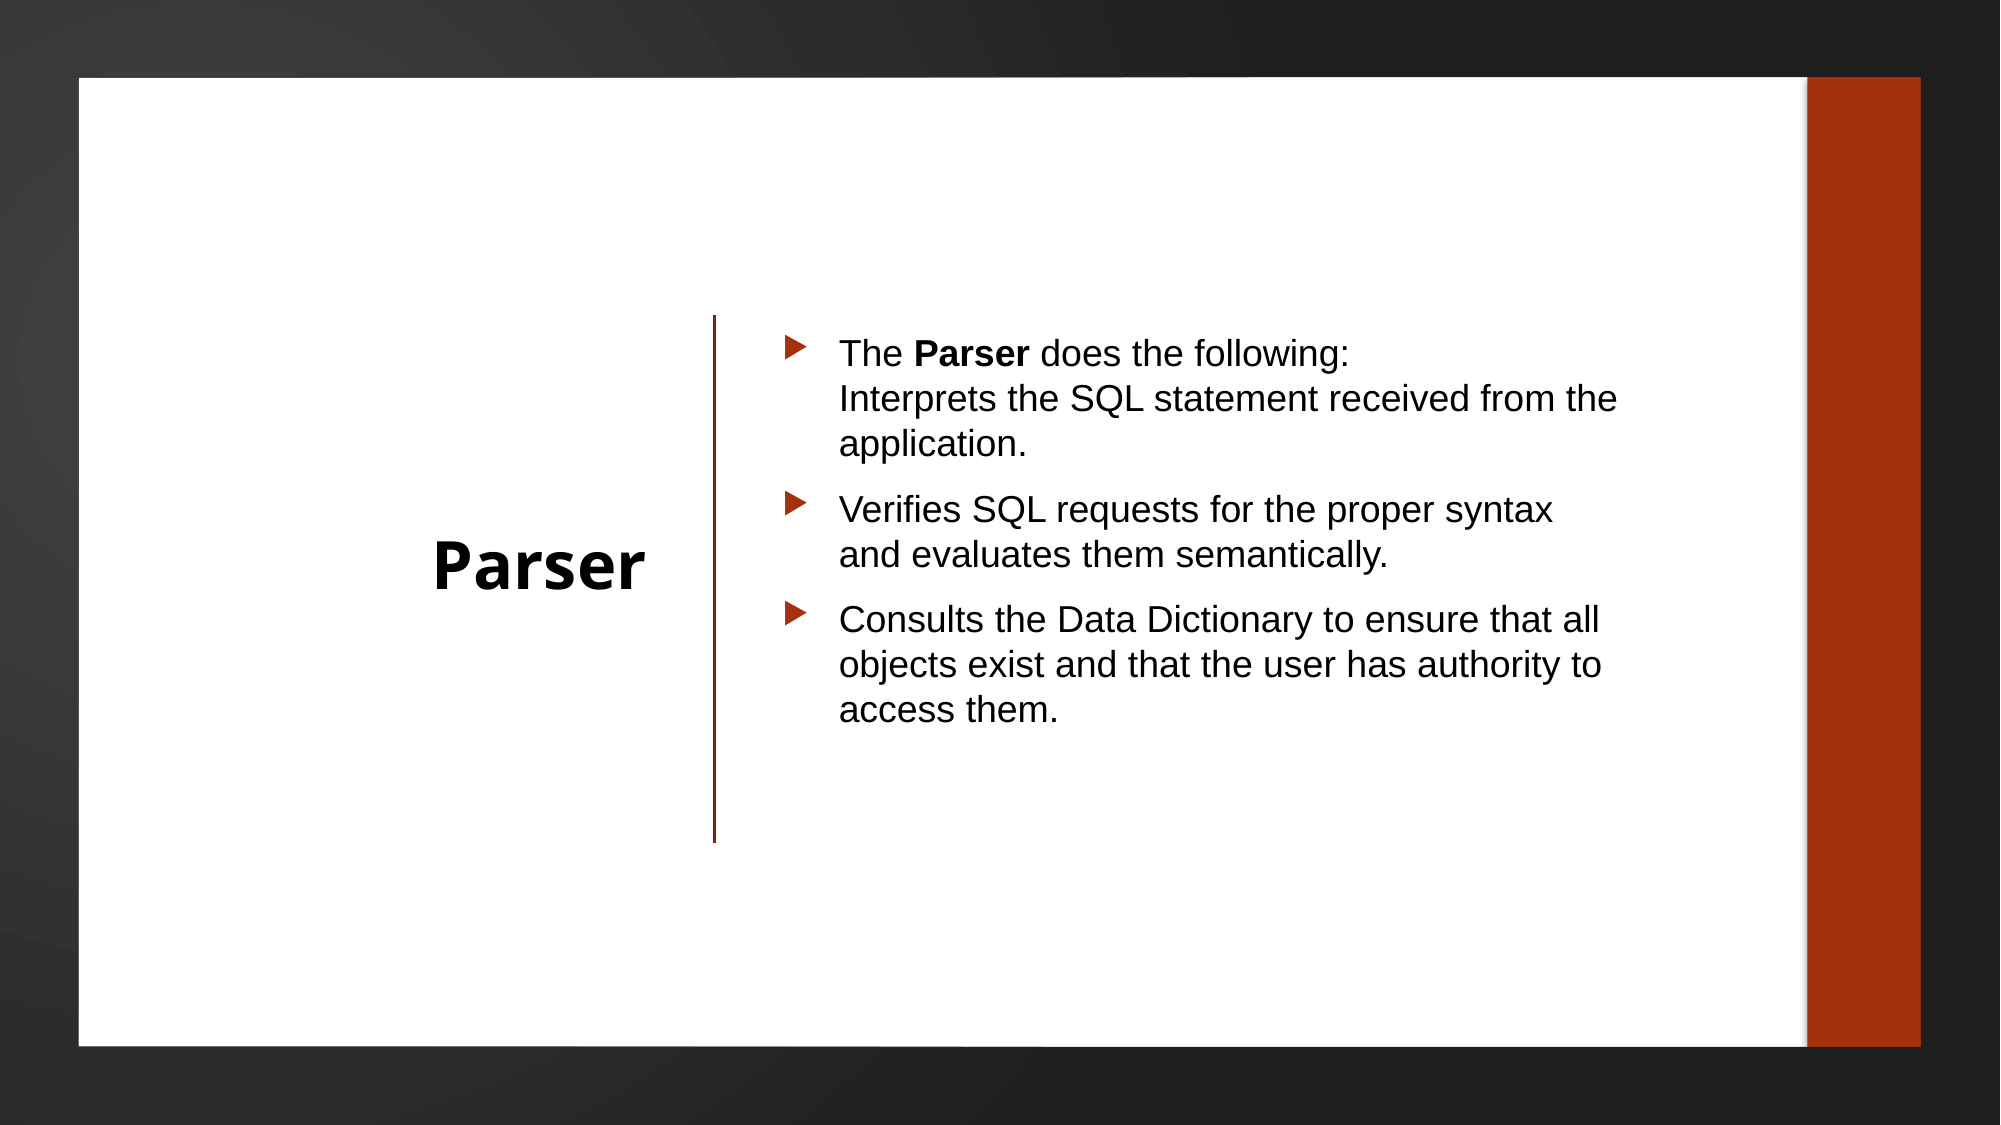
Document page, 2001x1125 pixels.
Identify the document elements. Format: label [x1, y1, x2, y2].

text_box [0, 0, 2000, 1125]
